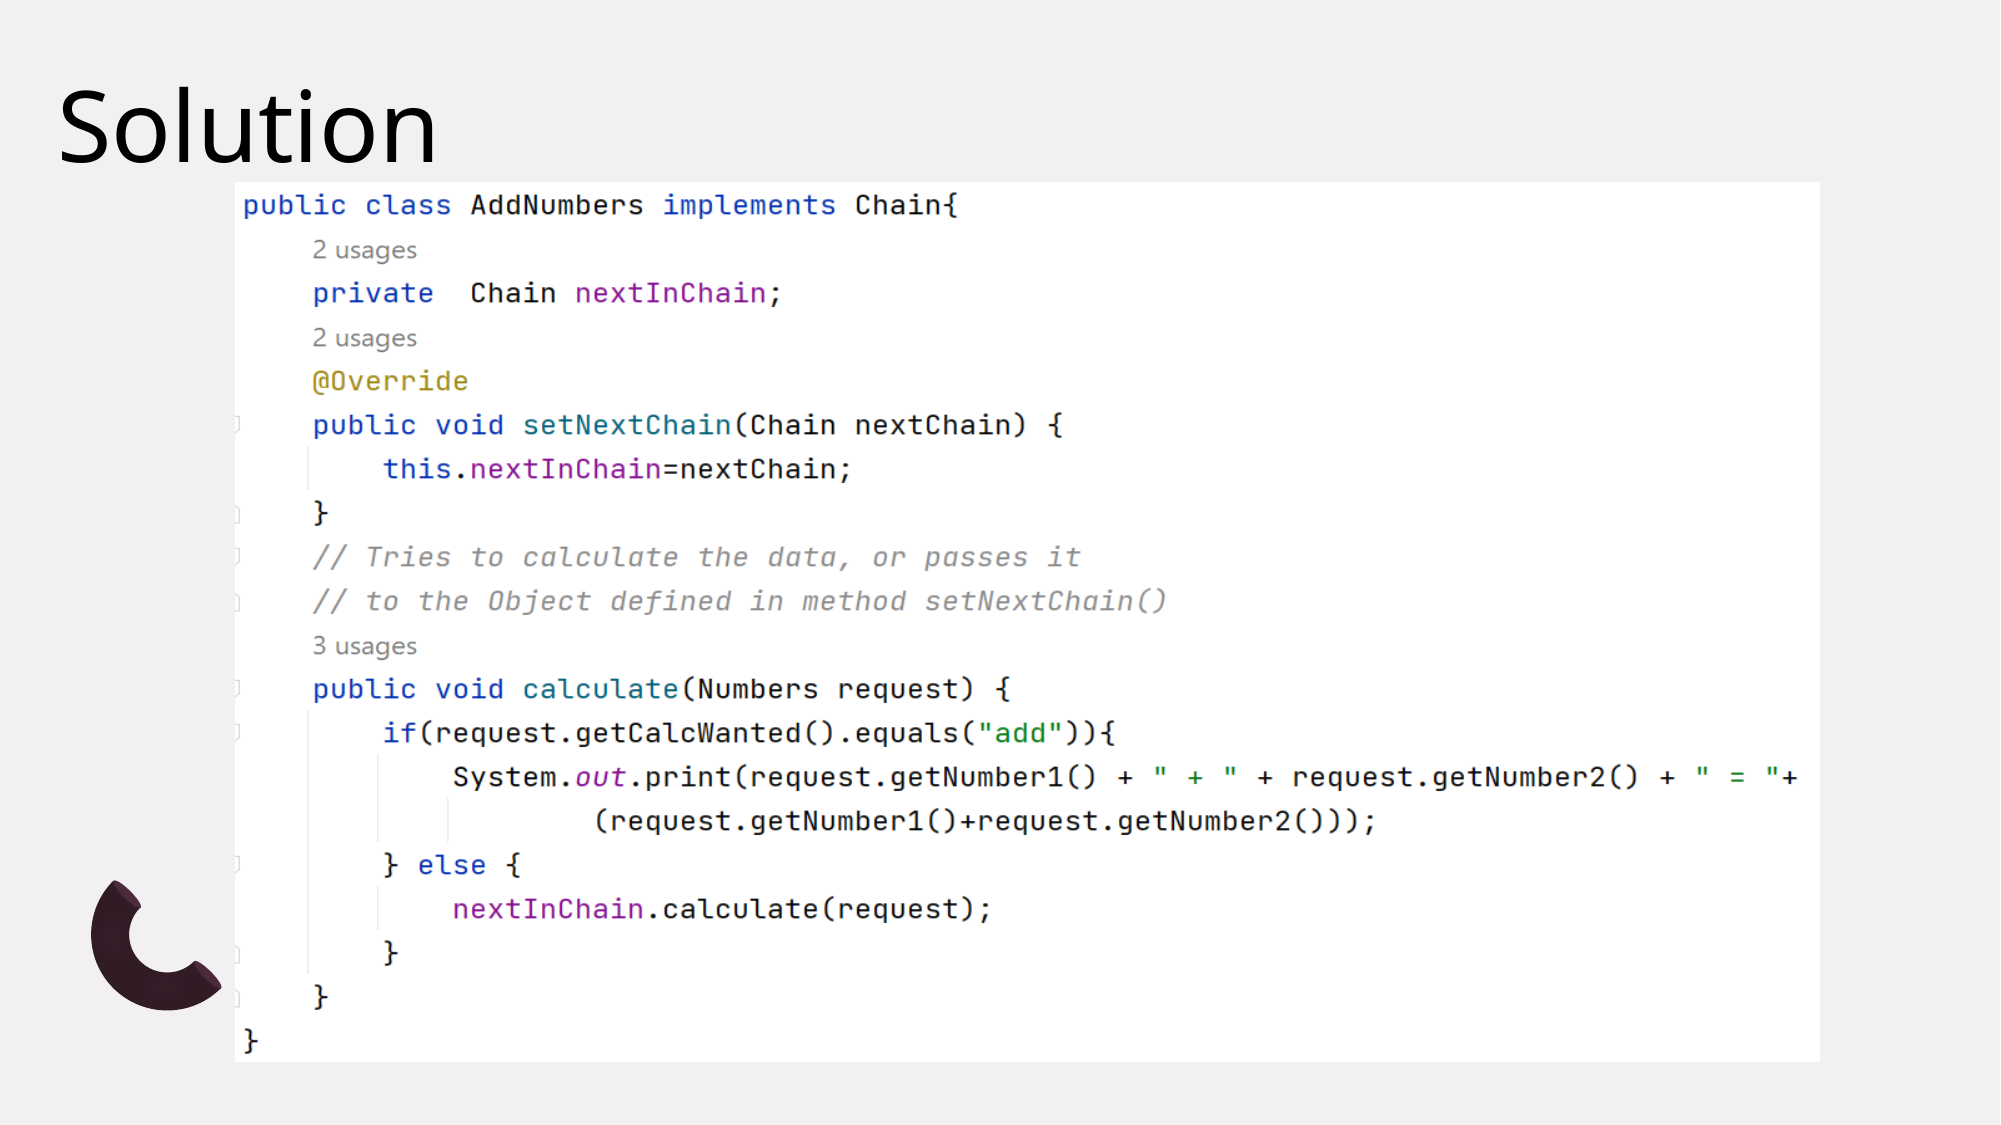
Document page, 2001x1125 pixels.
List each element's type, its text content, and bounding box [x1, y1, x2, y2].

title Solution [57, 63, 1000, 183]
picture [235, 182, 1820, 1062]
